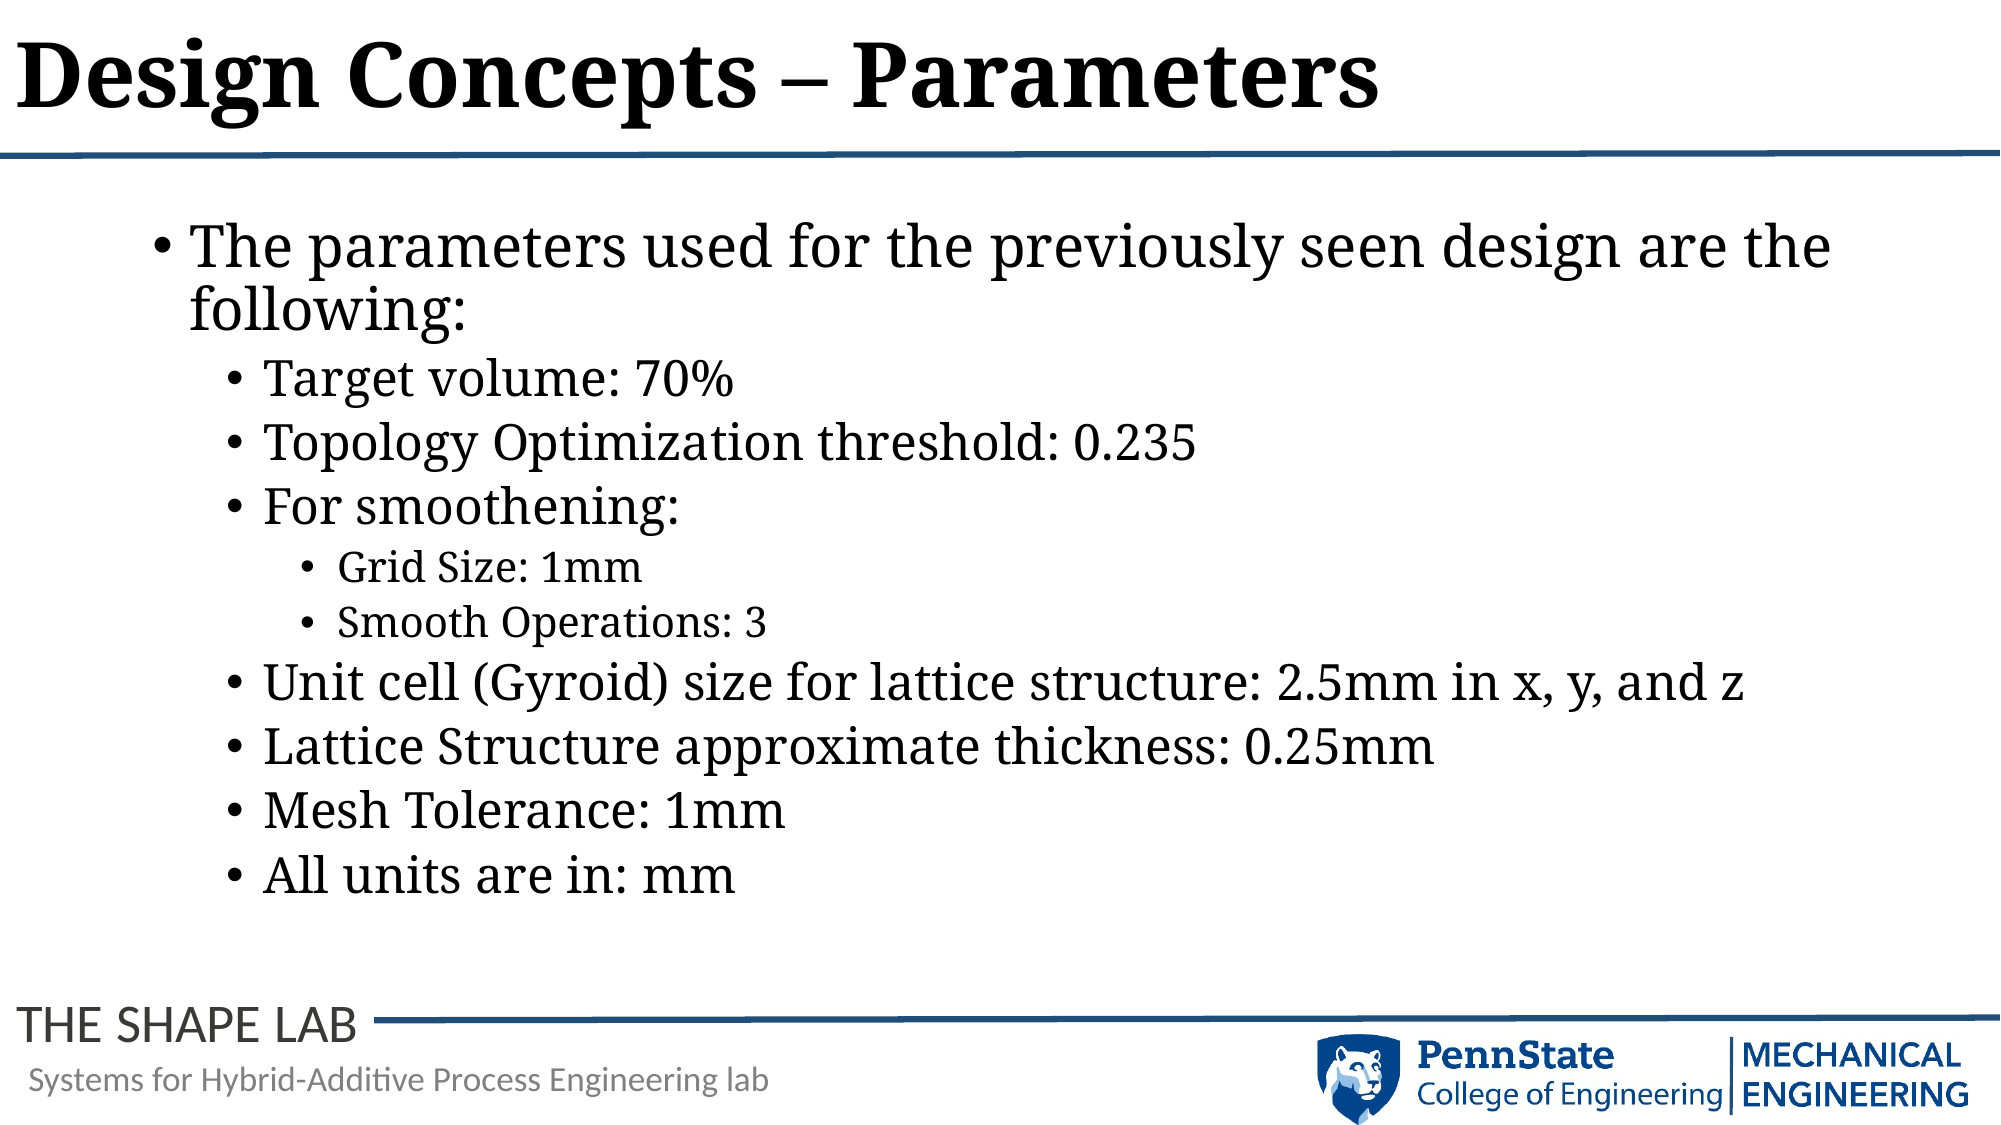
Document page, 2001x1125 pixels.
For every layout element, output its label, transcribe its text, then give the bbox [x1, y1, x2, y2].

picture [1739, 1036, 1973, 1112]
list The parameters used for the previously seen design are the following: Target volume: 70% Topology Optimization threshold: 0.235 For smoothening: Grid Size: 1mm Smooth Operations: 3 Unit cell (Gyroid) size for lattice structure: 2.5mm in x, y, and z Lattice Structure approximate thickness: 0.25mm Mesh Tolerance: 1mm All units are in: mm [137, 209, 1863, 1014]
title Design Concepts – Parameters [0, 0, 2000, 156]
picture [1307, 1023, 1725, 1125]
